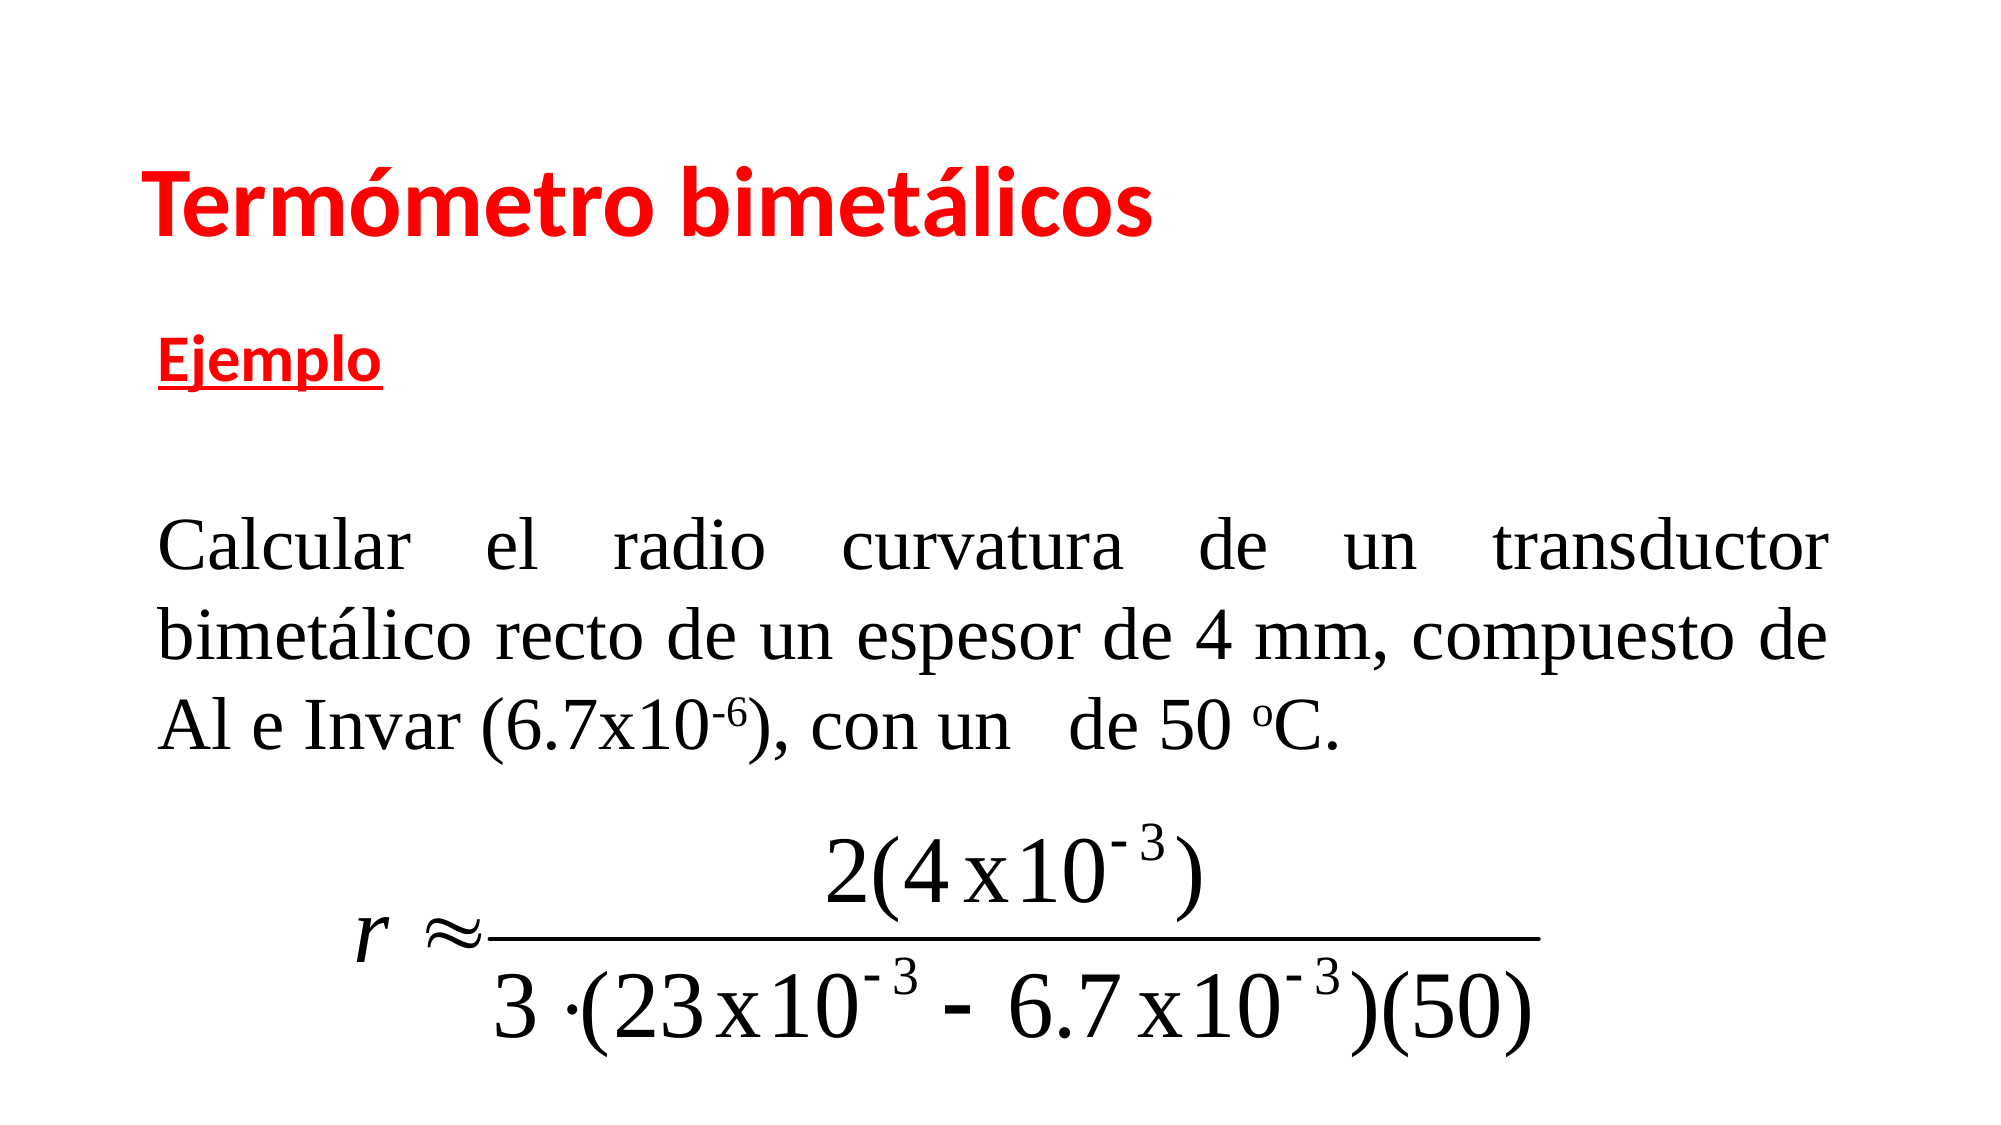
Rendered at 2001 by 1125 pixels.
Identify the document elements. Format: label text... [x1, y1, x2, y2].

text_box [339, 795, 1562, 1074]
text_box Ejemplo [143, 307, 1808, 403]
text_box Termómetro bimetálicos [126, 128, 1457, 264]
